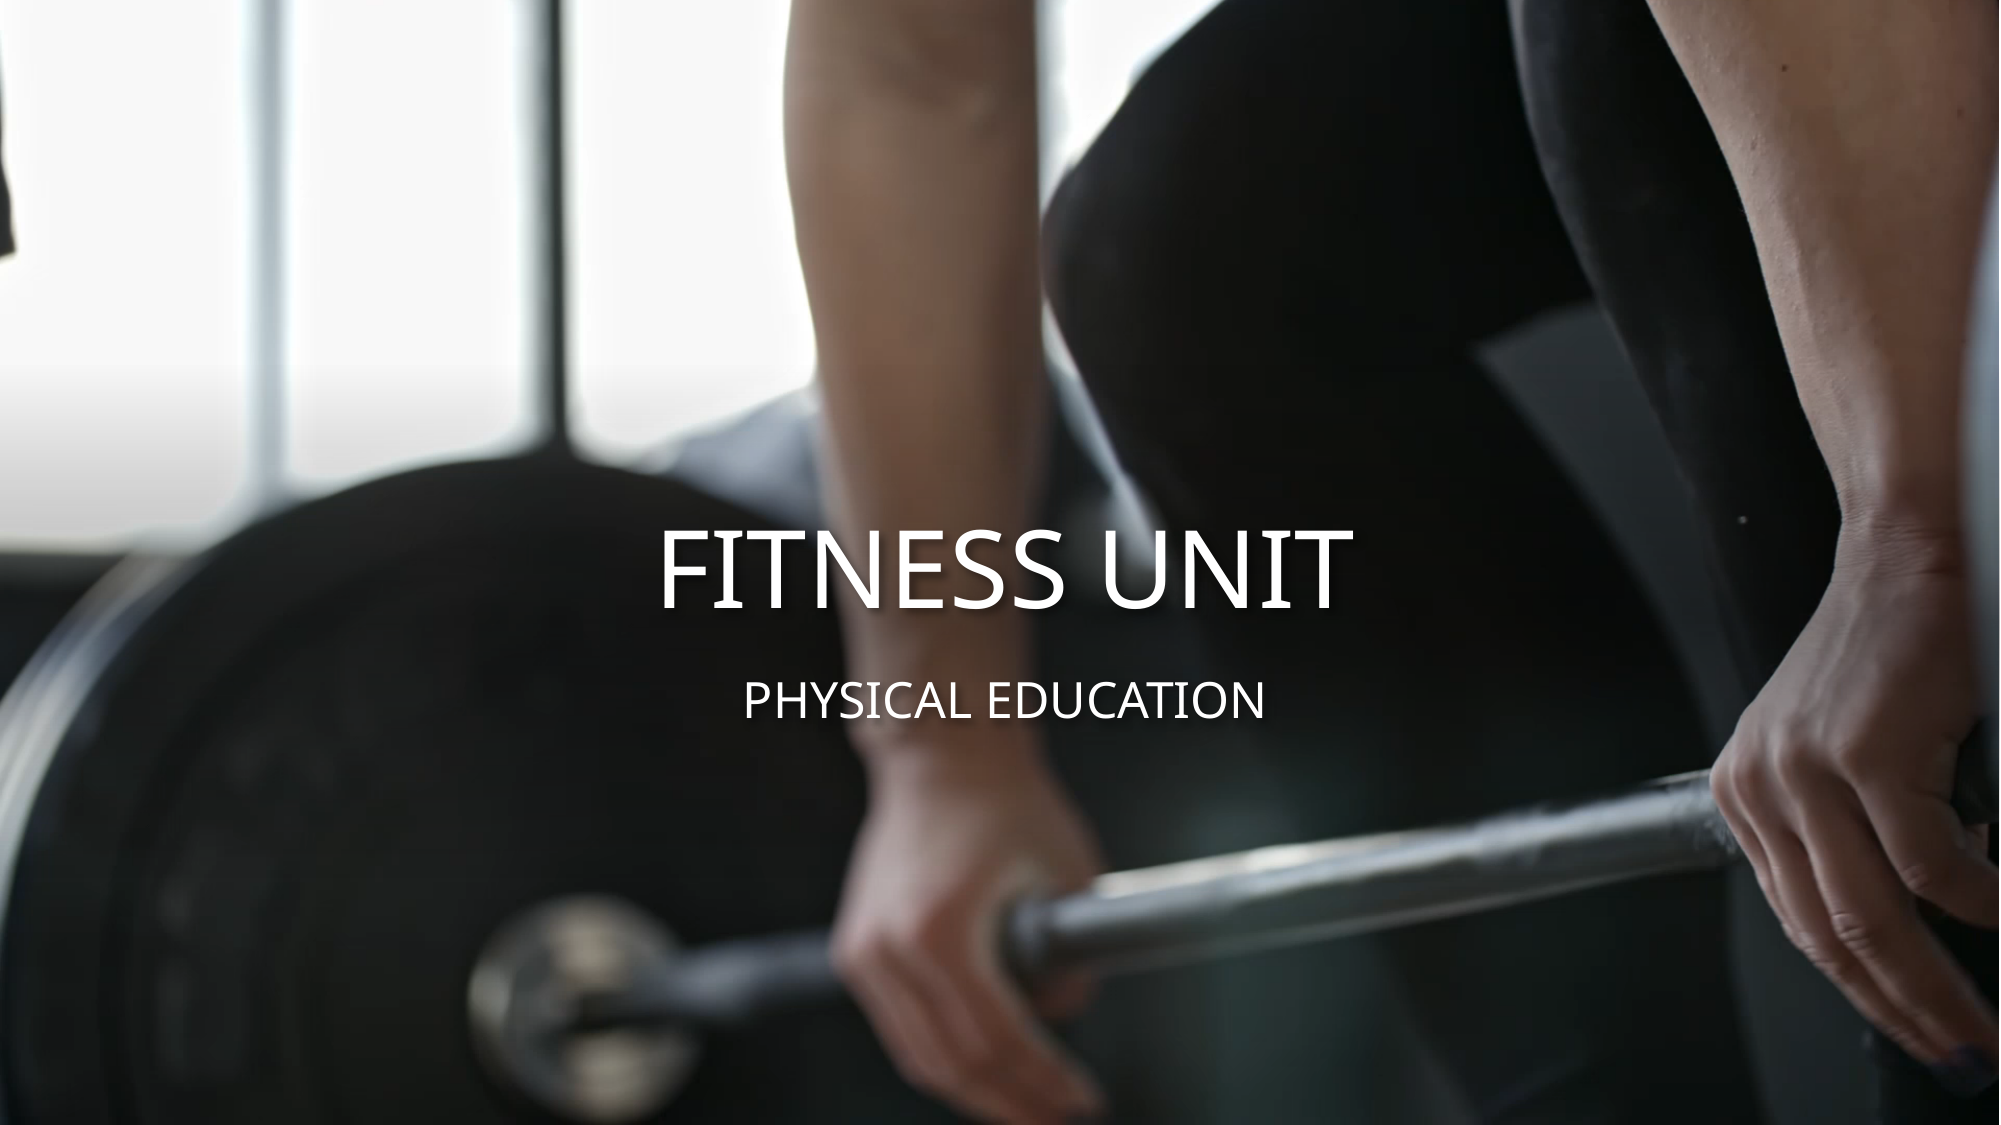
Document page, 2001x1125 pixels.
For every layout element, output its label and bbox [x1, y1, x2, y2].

text_box [0, 0, 2000, 1125]
